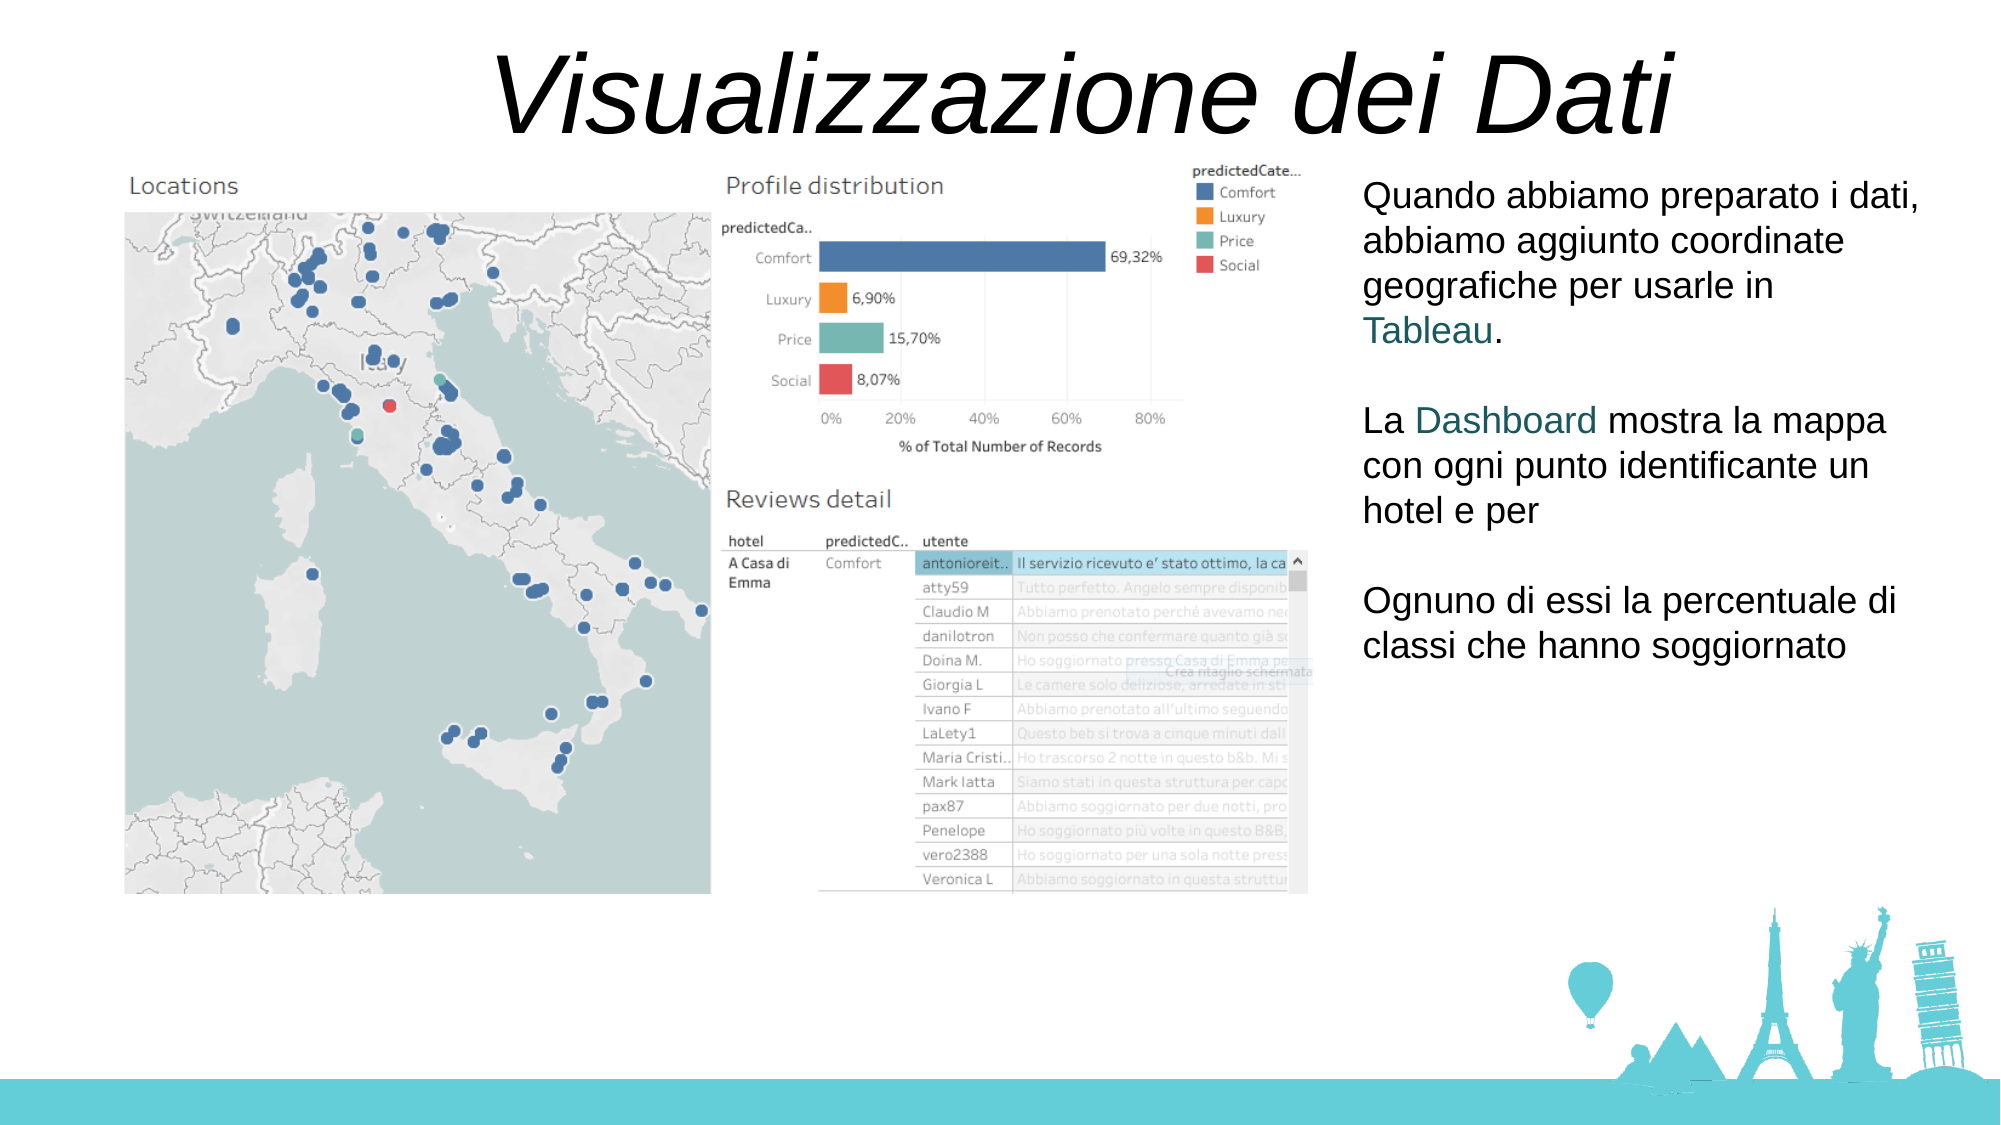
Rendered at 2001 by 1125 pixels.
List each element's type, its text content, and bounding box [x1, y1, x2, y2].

picture [1733, 908, 1816, 1083]
picture [120, 160, 1313, 894]
picture [1830, 906, 1893, 1083]
text_box Quando abbiamo preparato i dati, abbiamo aggiunto coordinate geografiche per usarle in Tableau. La Dashboard mostra la mappa con ogni punto identificante un hotel e per Ognuno di essi la percentuale di classi che hanno soggiornato [1347, 163, 1941, 629]
picture [1899, 940, 1990, 1086]
list Visualizzazione dei Dati [53, 38, 1952, 157]
picture [1568, 962, 1727, 1096]
